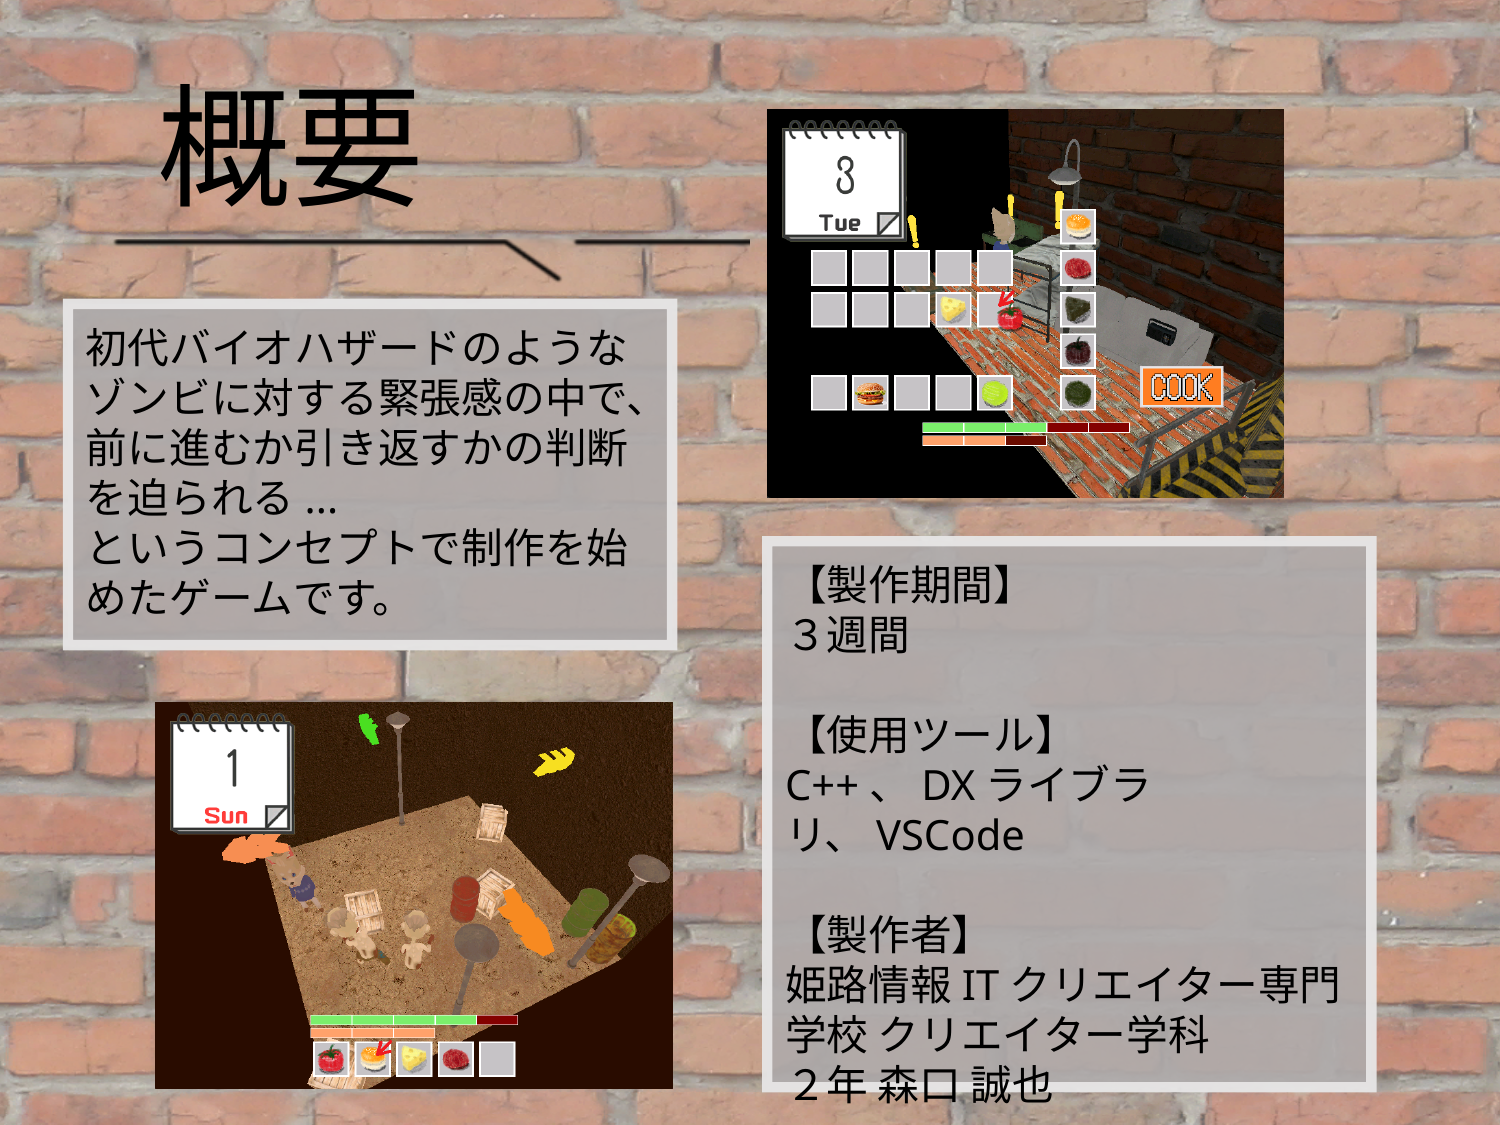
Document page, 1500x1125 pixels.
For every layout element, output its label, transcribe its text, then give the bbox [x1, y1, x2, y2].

text_box 【製作期間】 ３週間 【使用ツール】 C++、DXライブラリ、VSCode 【製作者】 姫路情報ITクリエイター専門学校 クリエイター学科 ２年 森口 誠也 [766, 540, 1372, 1088]
text_box 概要 [142, 55, 443, 231]
text_box 初代バイオハザードのような ゾンビに対する緊張感の中で、 前に進むか引き返すかの判断を迫られる... というコンセプトで制作を始めたゲームです。 [67, 303, 673, 646]
picture [767, 109, 1284, 498]
picture [92, 239, 750, 437]
picture [155, 702, 673, 1089]
